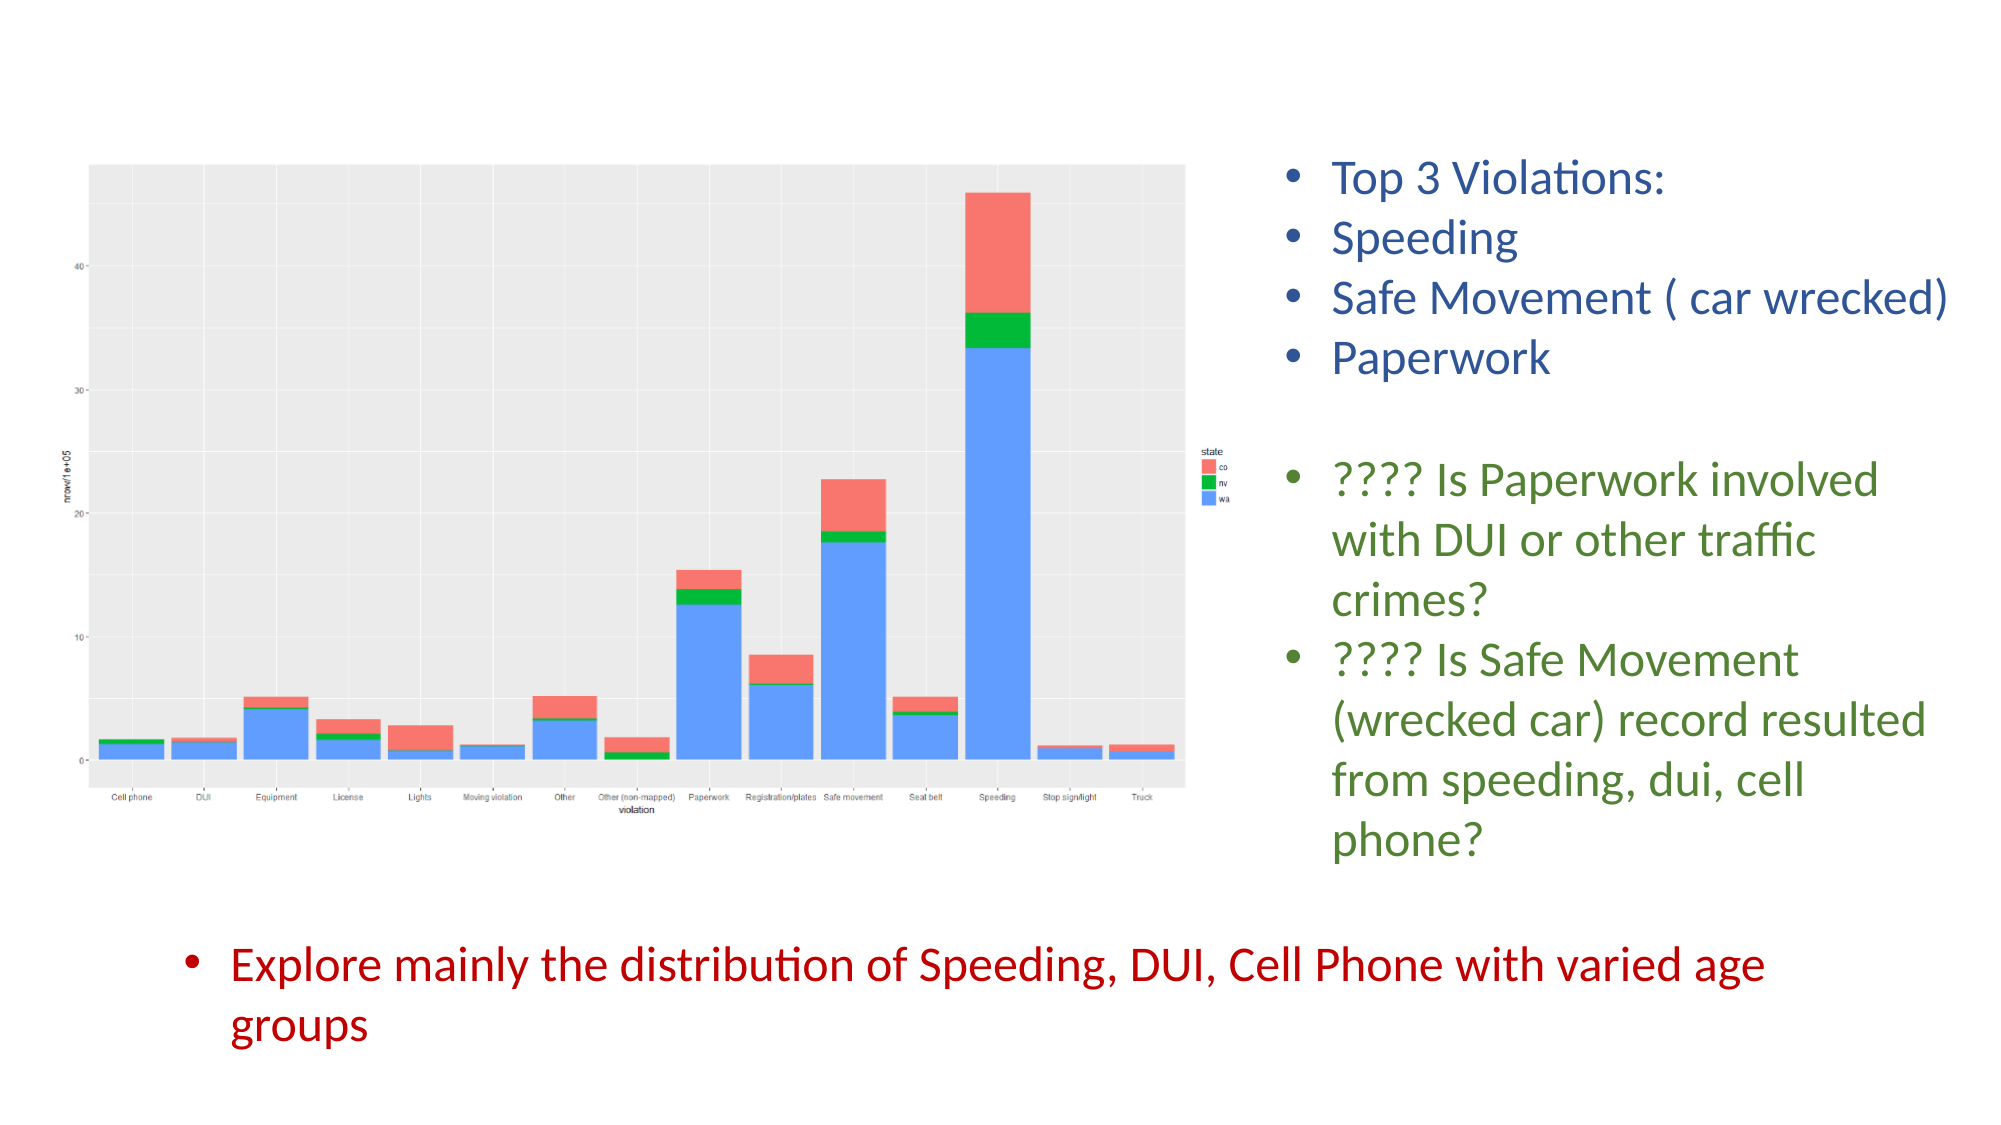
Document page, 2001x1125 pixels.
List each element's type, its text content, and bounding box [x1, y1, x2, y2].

picture [57, 163, 1232, 818]
text_box Top 3 Violations: Speeding Safe Movement ( car wrecked) Paperwork [1269, 137, 1973, 393]
text_box ???? Is Paperwork involved with DUI or other traffic crimes? ???? Is Safe Movement (wrecked car) record resulted from speeding, dui, cell phone? [1269, 439, 1959, 874]
text_box Explore mainly the distribution of Speeding, DUI, Cell Phone with varied age groups [168, 923, 1818, 1059]
